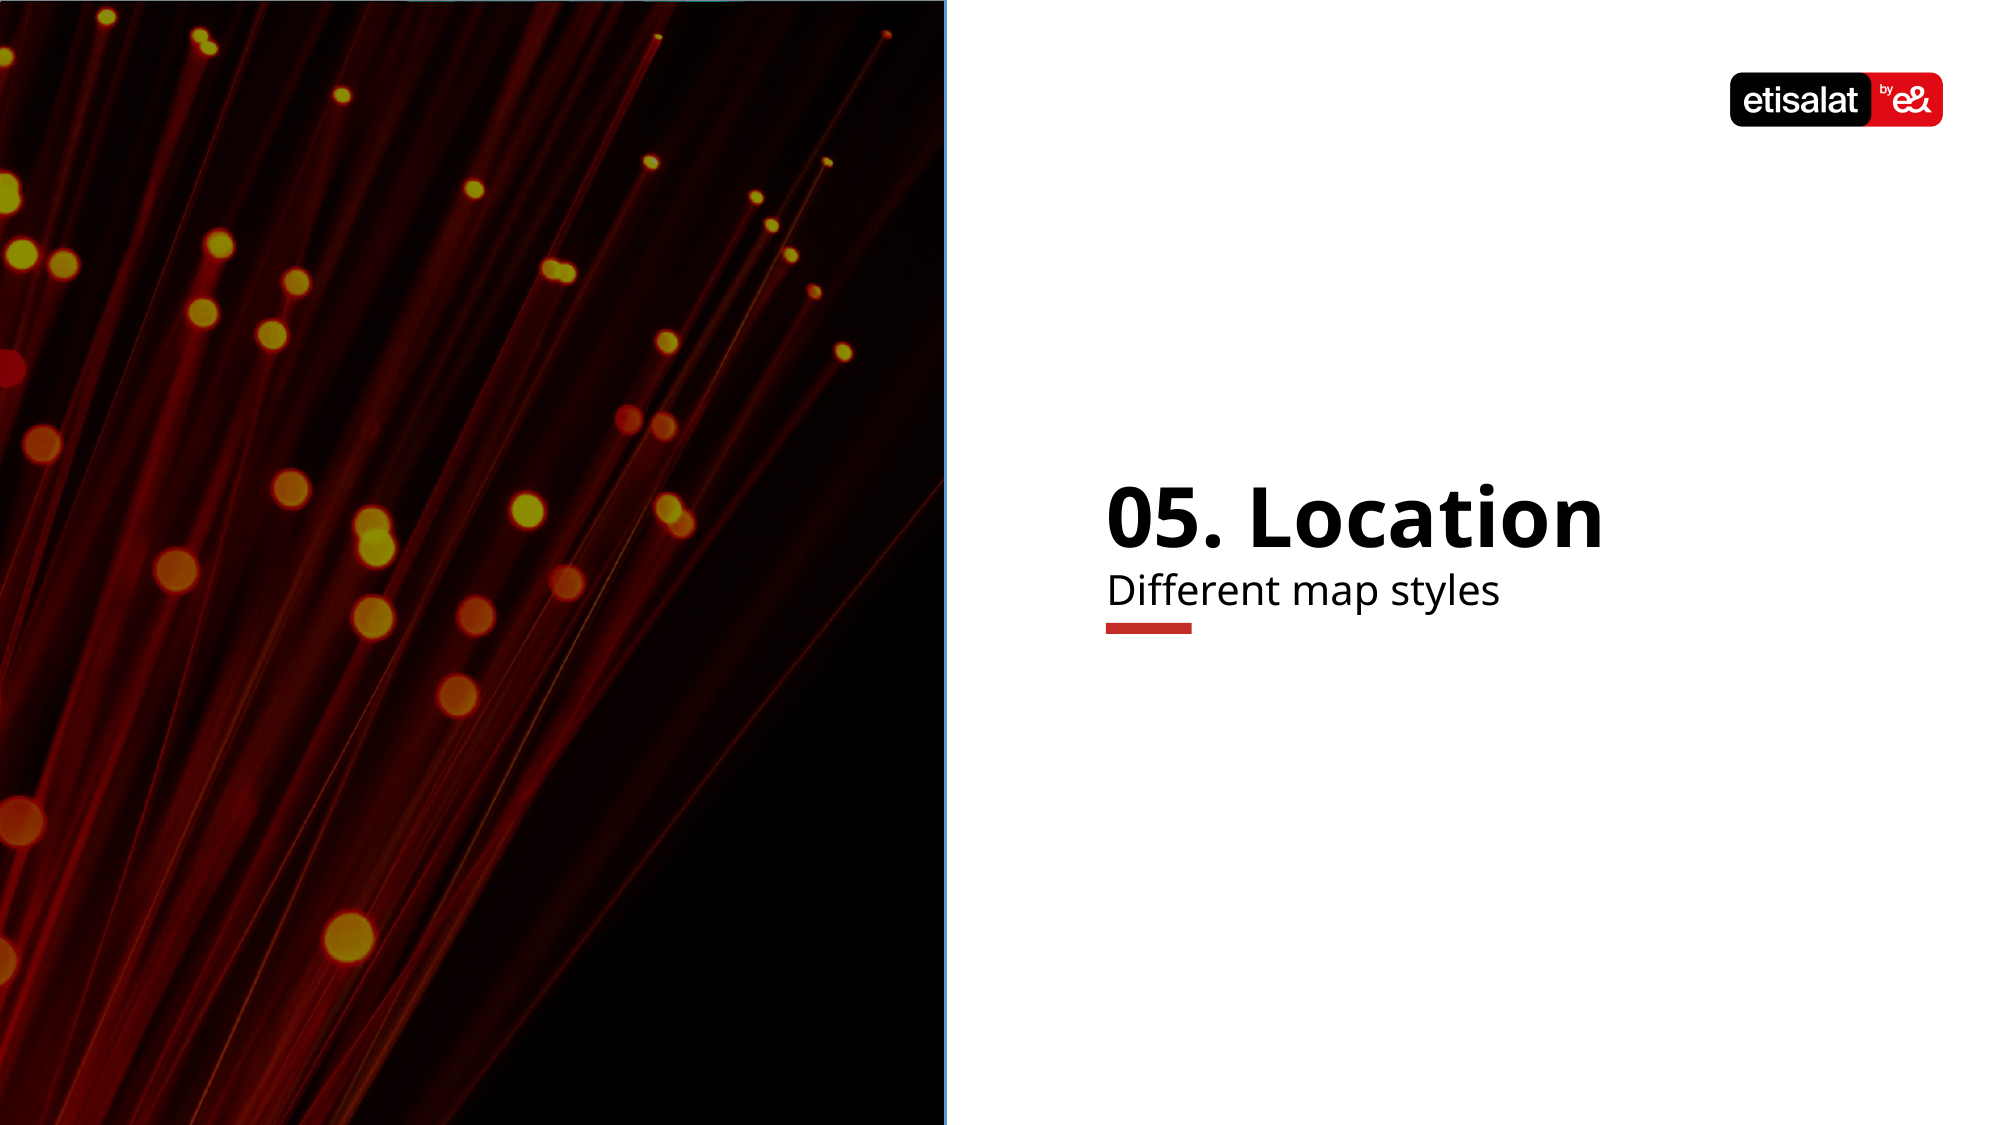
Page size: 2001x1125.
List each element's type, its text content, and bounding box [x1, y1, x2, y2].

text_box [1105, 622, 1192, 634]
picture [1711, 53, 1963, 146]
picture [0, 0, 1036, 1124]
text_box Different map styles [1098, 556, 2000, 622]
text_box 05. Location [1098, 457, 2000, 556]
